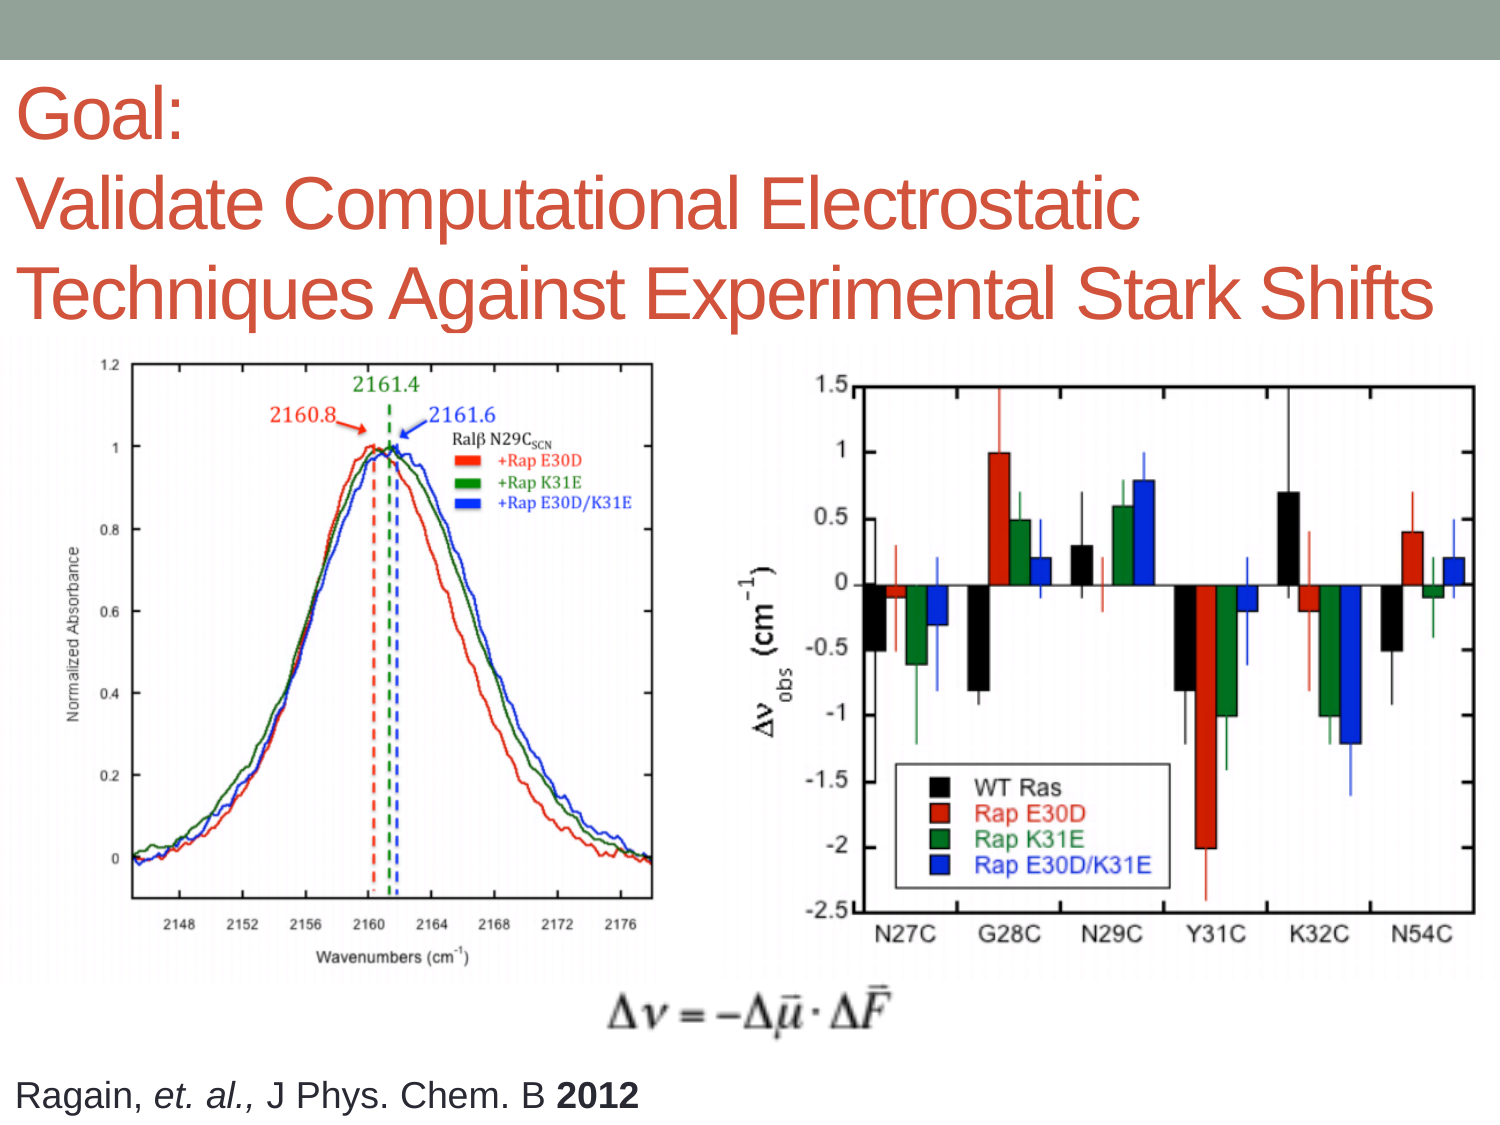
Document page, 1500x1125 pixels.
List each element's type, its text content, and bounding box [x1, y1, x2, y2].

text_box Ragain, et. al., J Phys. Chem. B 2012 [0, 1064, 1500, 1124]
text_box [602, 973, 898, 1047]
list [723, 338, 1500, 980]
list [0, 271, 663, 1047]
title Goal: Validate Computational Electrostatic Techniques Against Experimental Stark Shifts [0, 59, 1500, 339]
